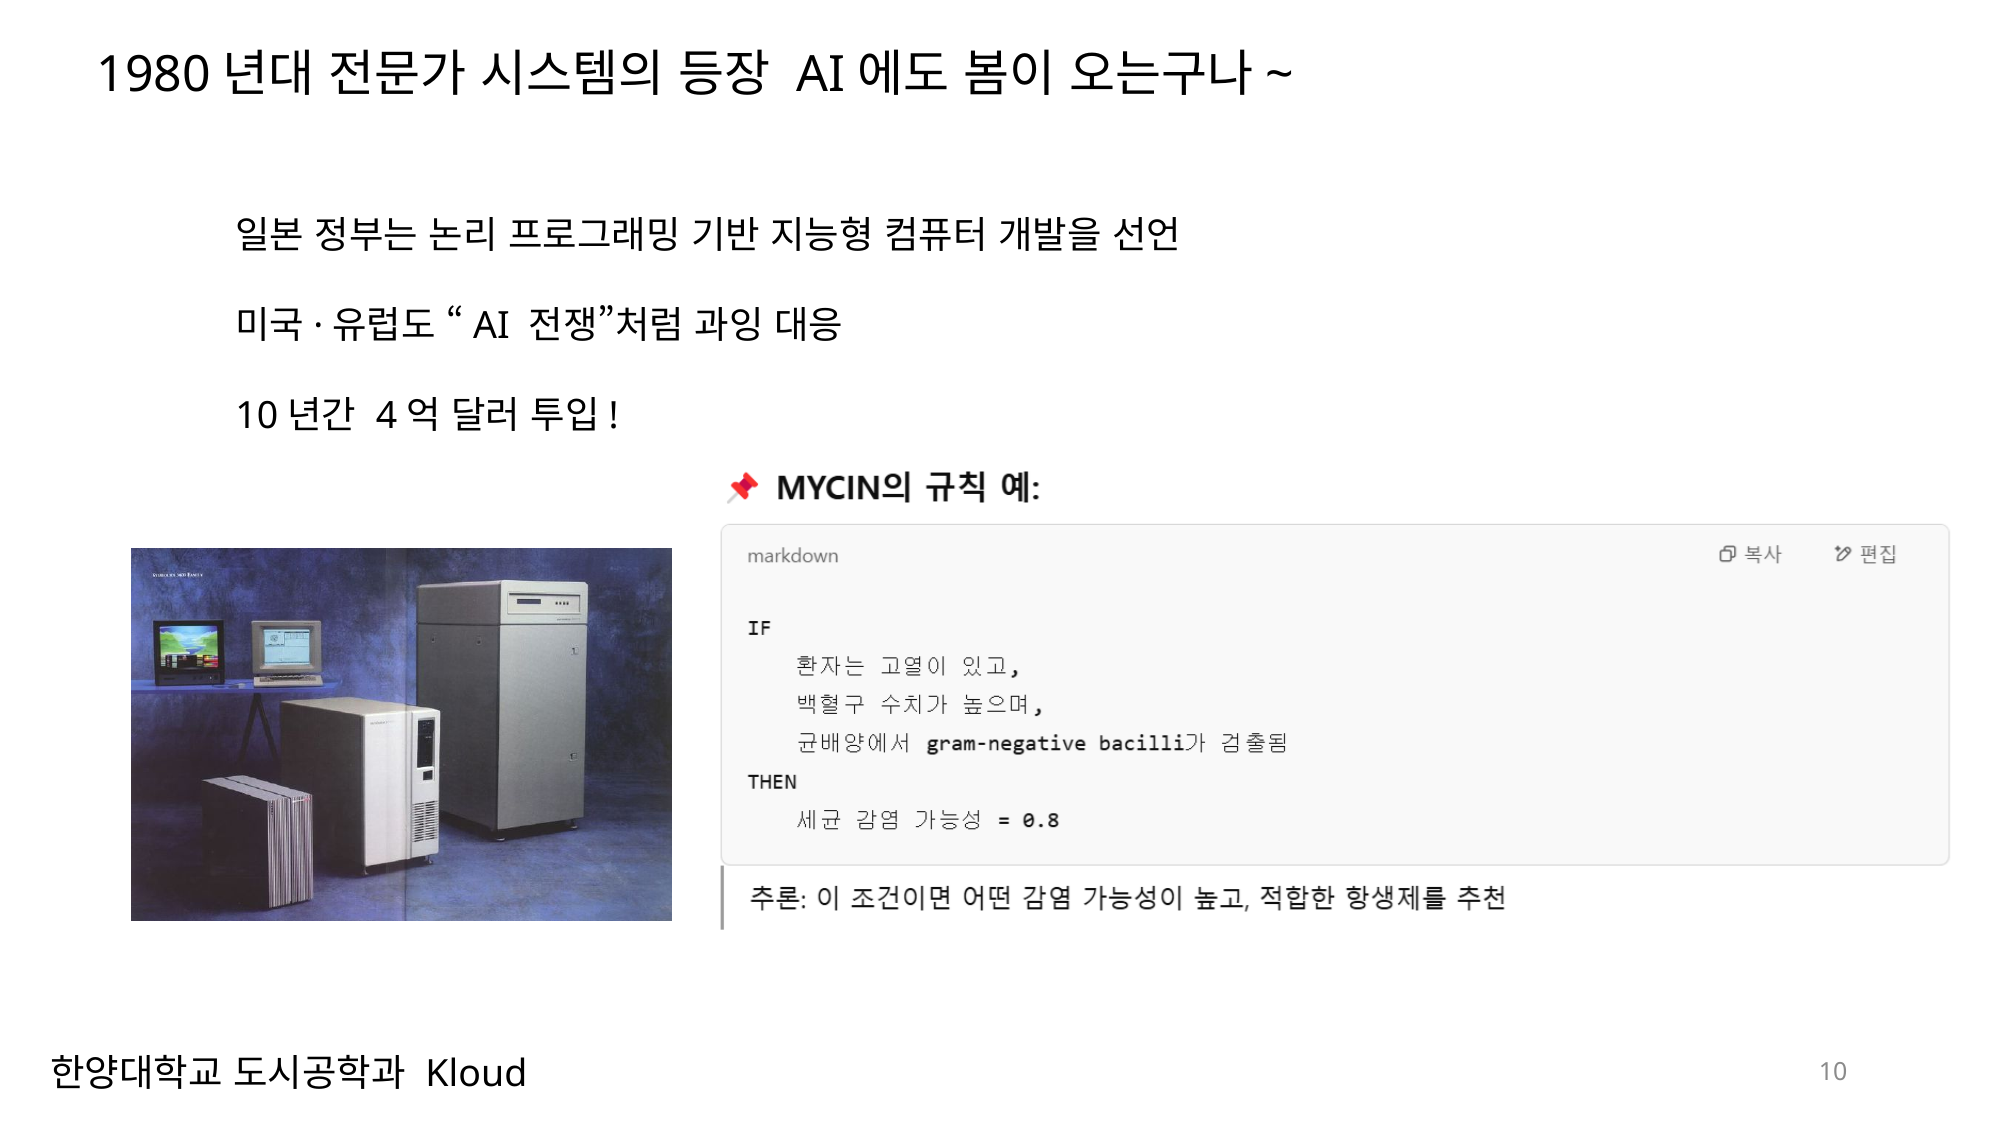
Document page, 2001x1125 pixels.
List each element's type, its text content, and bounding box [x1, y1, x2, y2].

picture [131, 548, 672, 921]
text_box 1980년대 전문가 시스템의 등장 AI에도 봄이 오는구나~ [82, 33, 1310, 109]
text_box 일본 정부는 논리 프로그래밍 기반 지능형 컴퓨터 개발을 선언 미국·유럽도 “AI 전쟁”처럼 과잉 대응 10년간 4억 달러 투입! [220, 204, 1197, 444]
picture [694, 463, 1988, 950]
slide_number 10 [1412, 1042, 1863, 1103]
